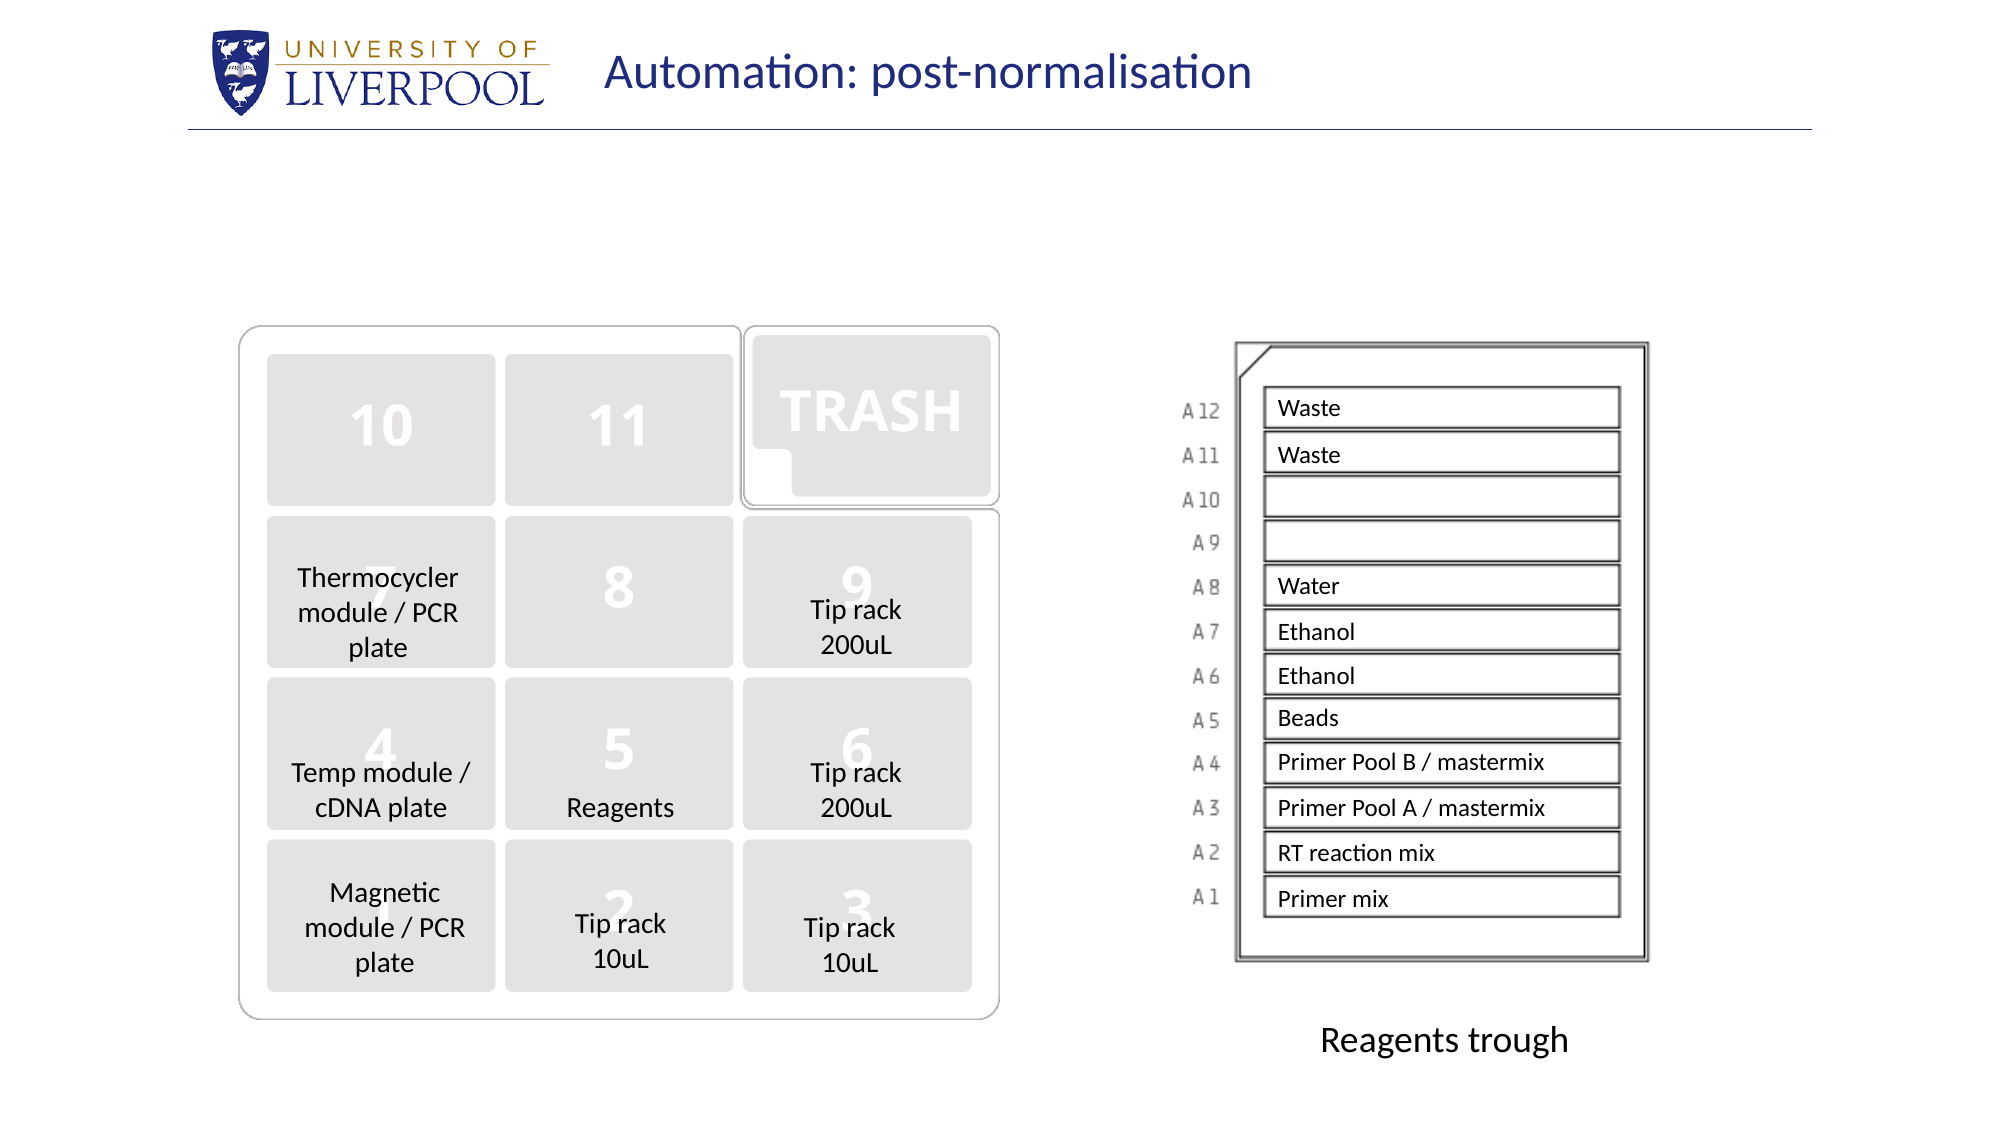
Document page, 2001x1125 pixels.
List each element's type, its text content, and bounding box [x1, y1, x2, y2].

picture [238, 325, 1001, 1020]
text_box Automation: post-normalisation [589, 30, 1788, 106]
picture [1144, 318, 1702, 1003]
picture [212, 30, 550, 116]
text_box Reagents trough [1188, 1008, 1702, 1068]
